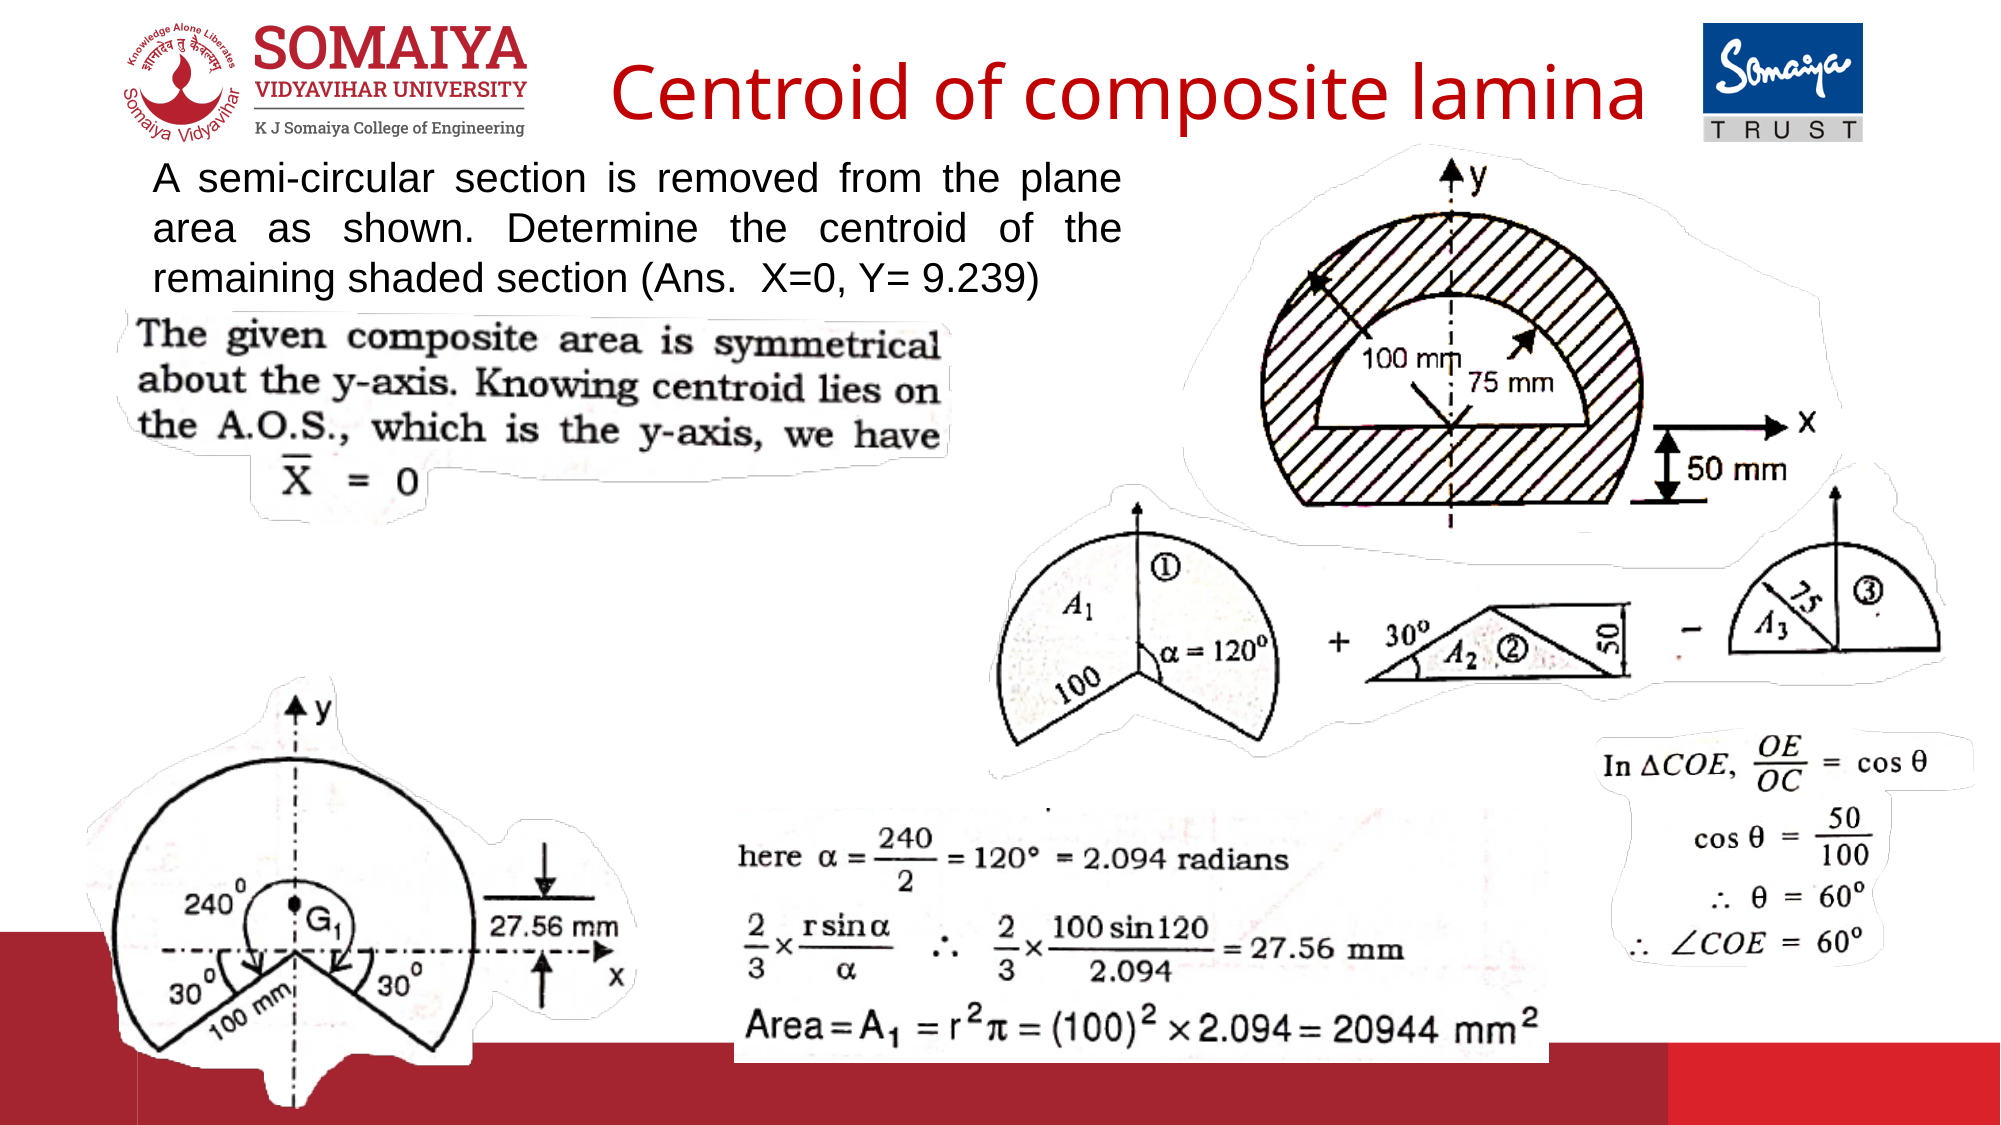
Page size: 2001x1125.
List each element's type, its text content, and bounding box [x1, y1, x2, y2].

picture [116, 310, 953, 525]
picture [85, 676, 639, 1109]
picture [987, 23, 1975, 969]
picture [733, 808, 1550, 1063]
title Centroid of composite lamina [534, 44, 1725, 146]
picture [124, 23, 527, 142]
text_box A semi-circular section is removed from the plane area as shown. Determine the centroid of the remaining shaded section (Ans. X=0, Y= 9.239) [137, 143, 1138, 309]
